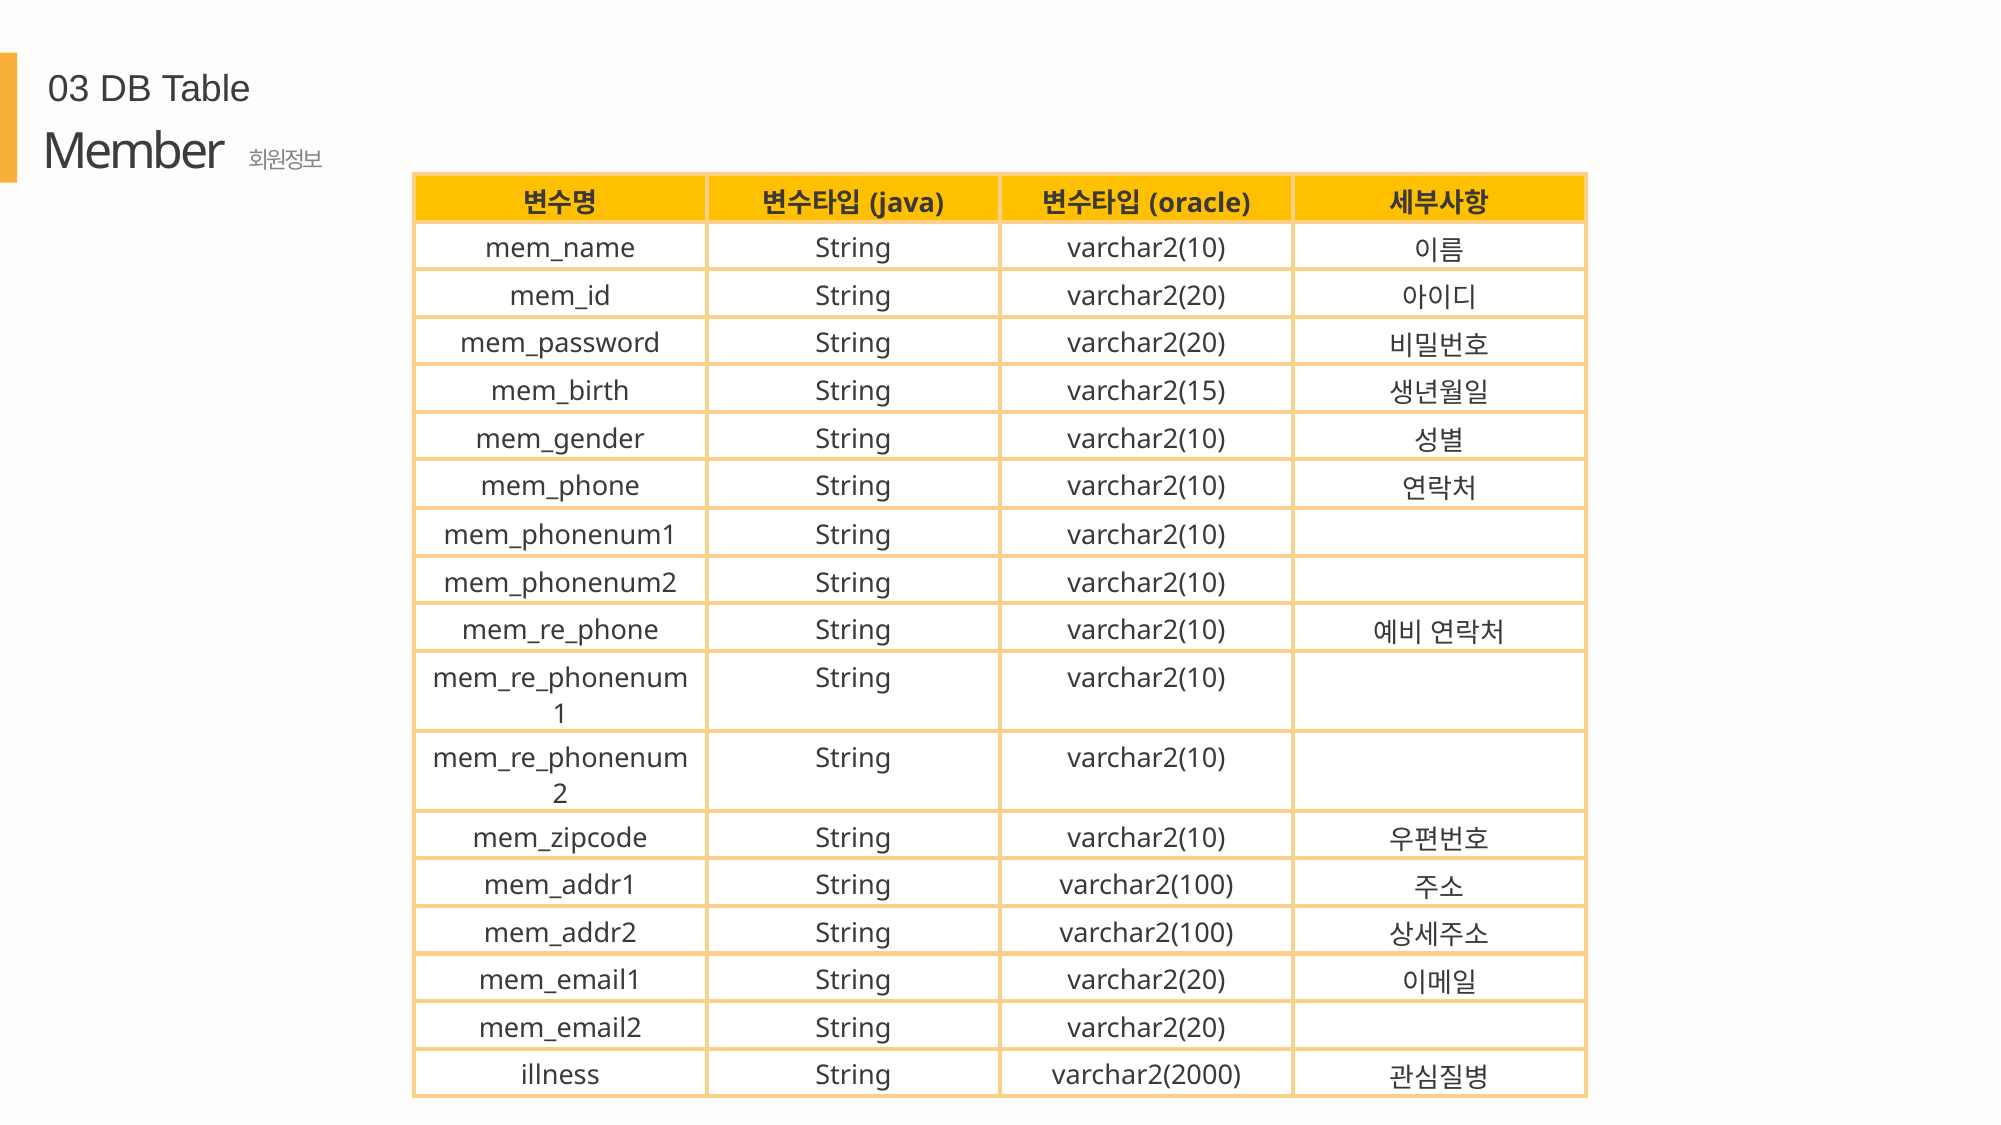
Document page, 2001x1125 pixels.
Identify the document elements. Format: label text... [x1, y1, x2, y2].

table_cell mem_addr1 [416, 860, 705, 904]
table_cell String [709, 271, 998, 315]
table_cell String [709, 319, 998, 362]
table_cell 우편번호 [1295, 813, 1584, 856]
table_cell 관심질병 [1295, 1051, 1584, 1094]
table_cell varchar2(100) [1002, 908, 1291, 951]
table_cell varchar2(2000) [1002, 1051, 1291, 1094]
table_cell 예비 연락처 [1295, 605, 1584, 649]
table_cell mem_phone [416, 461, 705, 506]
table_cell mem_re_phone [416, 605, 705, 649]
table_cell String [709, 366, 998, 410]
table_cell mem_re_phonenum1 [416, 653, 705, 729]
table_header 변수타입(java) [709, 176, 998, 220]
table_cell [1295, 558, 1584, 601]
text_box Member 회원정보 [27, 110, 339, 186]
table_cell String [709, 414, 998, 457]
table_cell String [709, 653, 998, 729]
table_cell String [709, 813, 998, 856]
table_cell String [709, 860, 998, 904]
text_box [0, 52, 18, 184]
table_cell varchar2(10) [1002, 813, 1291, 856]
table_cell 상세주소 [1295, 908, 1584, 951]
table_cell 비밀번호 [1295, 319, 1584, 362]
table_cell String [709, 224, 998, 267]
table_cell String [709, 605, 998, 649]
table_cell [1295, 510, 1584, 554]
table_cell varchar2(10) [1002, 605, 1291, 649]
table_cell varchar2(10) [1002, 653, 1291, 729]
table_cell 성별 [1295, 414, 1584, 457]
table_cell 이름 [1295, 224, 1584, 267]
table_cell varchar2(20) [1002, 1003, 1291, 1047]
table_cell String [709, 733, 998, 809]
table_cell mem_birth [416, 366, 705, 410]
table_cell mem_phonenum1 [416, 510, 705, 554]
table_header 변수명 [416, 176, 705, 220]
table_header 변수타입(oracle) [1002, 176, 1291, 220]
table_cell String [709, 558, 998, 601]
table_cell String [709, 1051, 998, 1094]
table_cell mem_name [416, 224, 705, 267]
table_cell varchar2(10) [1002, 224, 1291, 267]
table_cell 이메일 [1295, 956, 1584, 999]
table_cell String [709, 956, 998, 999]
table_cell varchar2(20) [1002, 319, 1291, 362]
table_cell mem_email2 [416, 1003, 705, 1047]
table_cell varchar2(10) [1002, 510, 1291, 554]
table_cell varchar2(100) [1002, 860, 1291, 904]
text_box 03 DB Table [33, 56, 266, 117]
table_cell mem_zipcode [416, 813, 705, 856]
table_header 세부사항 [1295, 176, 1584, 220]
table_cell [1295, 1003, 1584, 1047]
table_cell mem_addr2 [416, 908, 705, 951]
table_cell [1295, 653, 1584, 729]
table_cell String [709, 908, 998, 951]
table_cell String [709, 461, 998, 506]
table_cell mem_email1 [416, 956, 705, 999]
table_cell 연락처 [1295, 461, 1584, 506]
table_cell 아이디 [1295, 271, 1584, 315]
table_cell [1295, 733, 1584, 809]
table_cell mem_password [416, 319, 705, 362]
table_cell varchar2(10) [1002, 414, 1291, 457]
table_cell varchar2(10) [1002, 461, 1291, 506]
table_cell String [709, 510, 998, 554]
table_cell mem_gender [416, 414, 705, 457]
table_cell varchar2(10) [1002, 733, 1291, 809]
table_cell 주소 [1295, 860, 1584, 904]
table_cell varchar2(10) [1002, 558, 1291, 601]
table_cell mem_phonenum2 [416, 558, 705, 601]
table_cell mem_re_phonenum2 [416, 733, 705, 809]
table_cell mem_id [416, 271, 705, 315]
table_cell varchar2(20) [1002, 271, 1291, 315]
table_cell varchar2(15) [1002, 366, 1291, 410]
table_cell 생년월일 [1295, 366, 1584, 410]
table_cell illness [416, 1051, 705, 1094]
table_cell String [709, 1003, 998, 1047]
table_cell varchar2(20) [1002, 956, 1291, 999]
